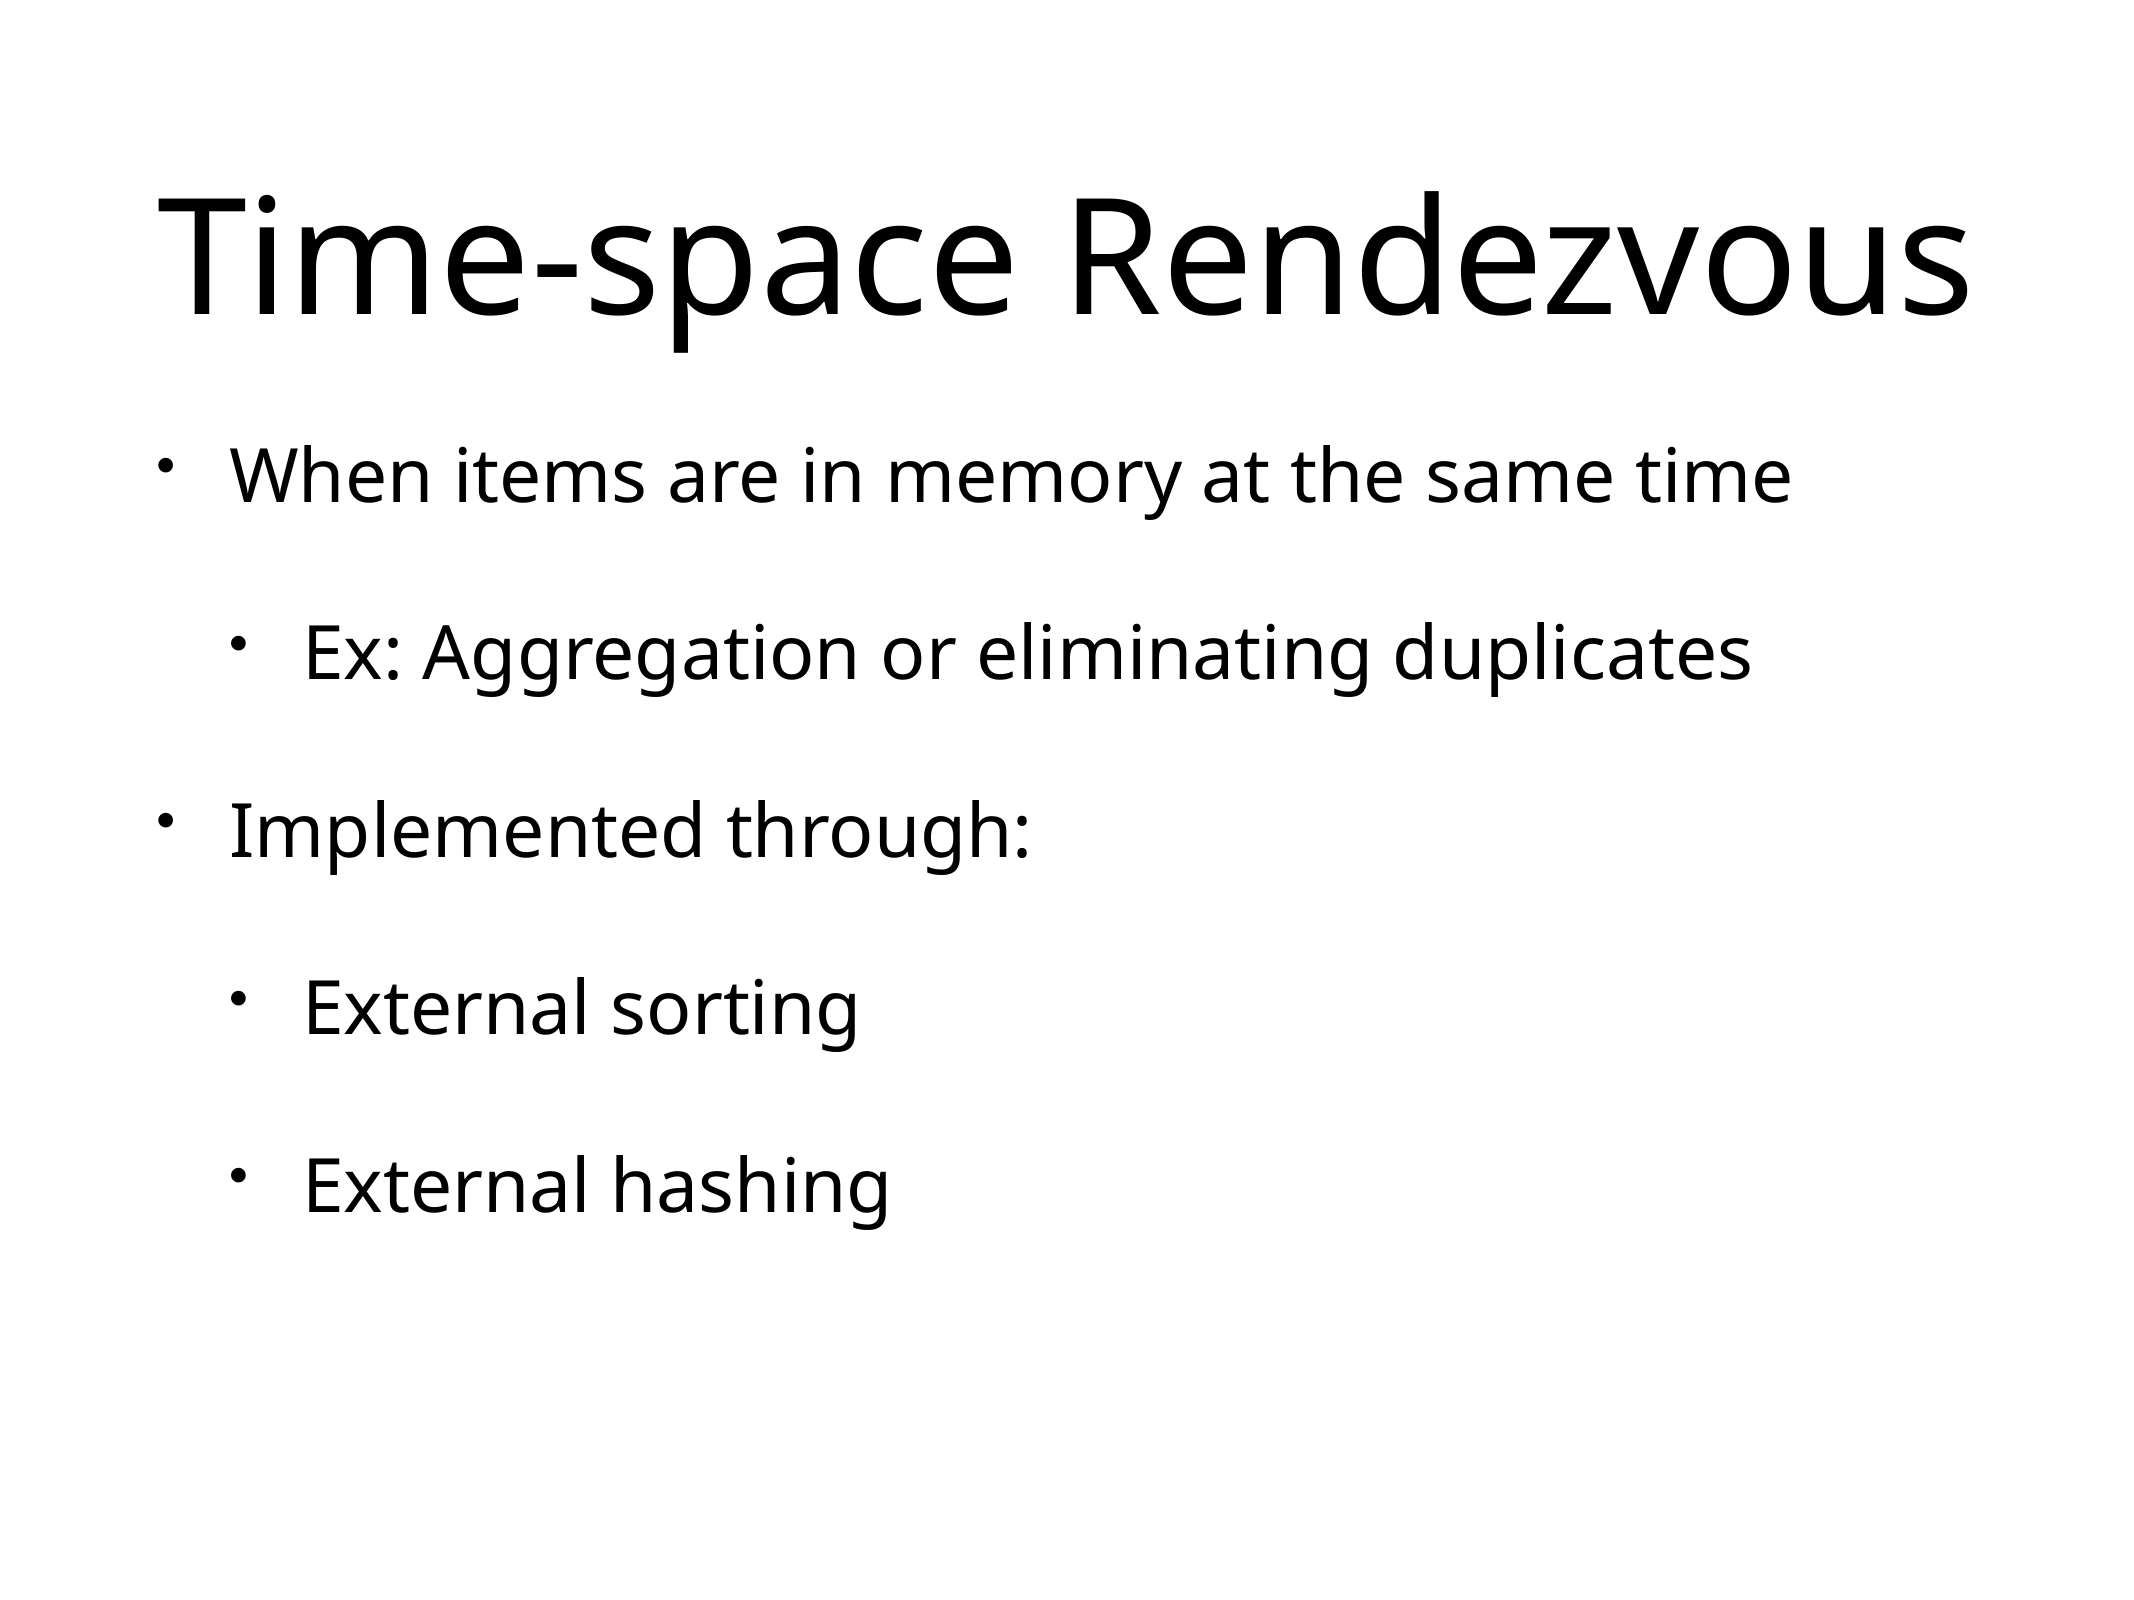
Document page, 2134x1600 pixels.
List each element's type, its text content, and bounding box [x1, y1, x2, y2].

list When items are in memory at the same time Ex: Aggregation or eliminating duplicates Implemented through: External sorting External hashing [155, 426, 1978, 1459]
title Time-space Rendezvous [155, 72, 1978, 426]
